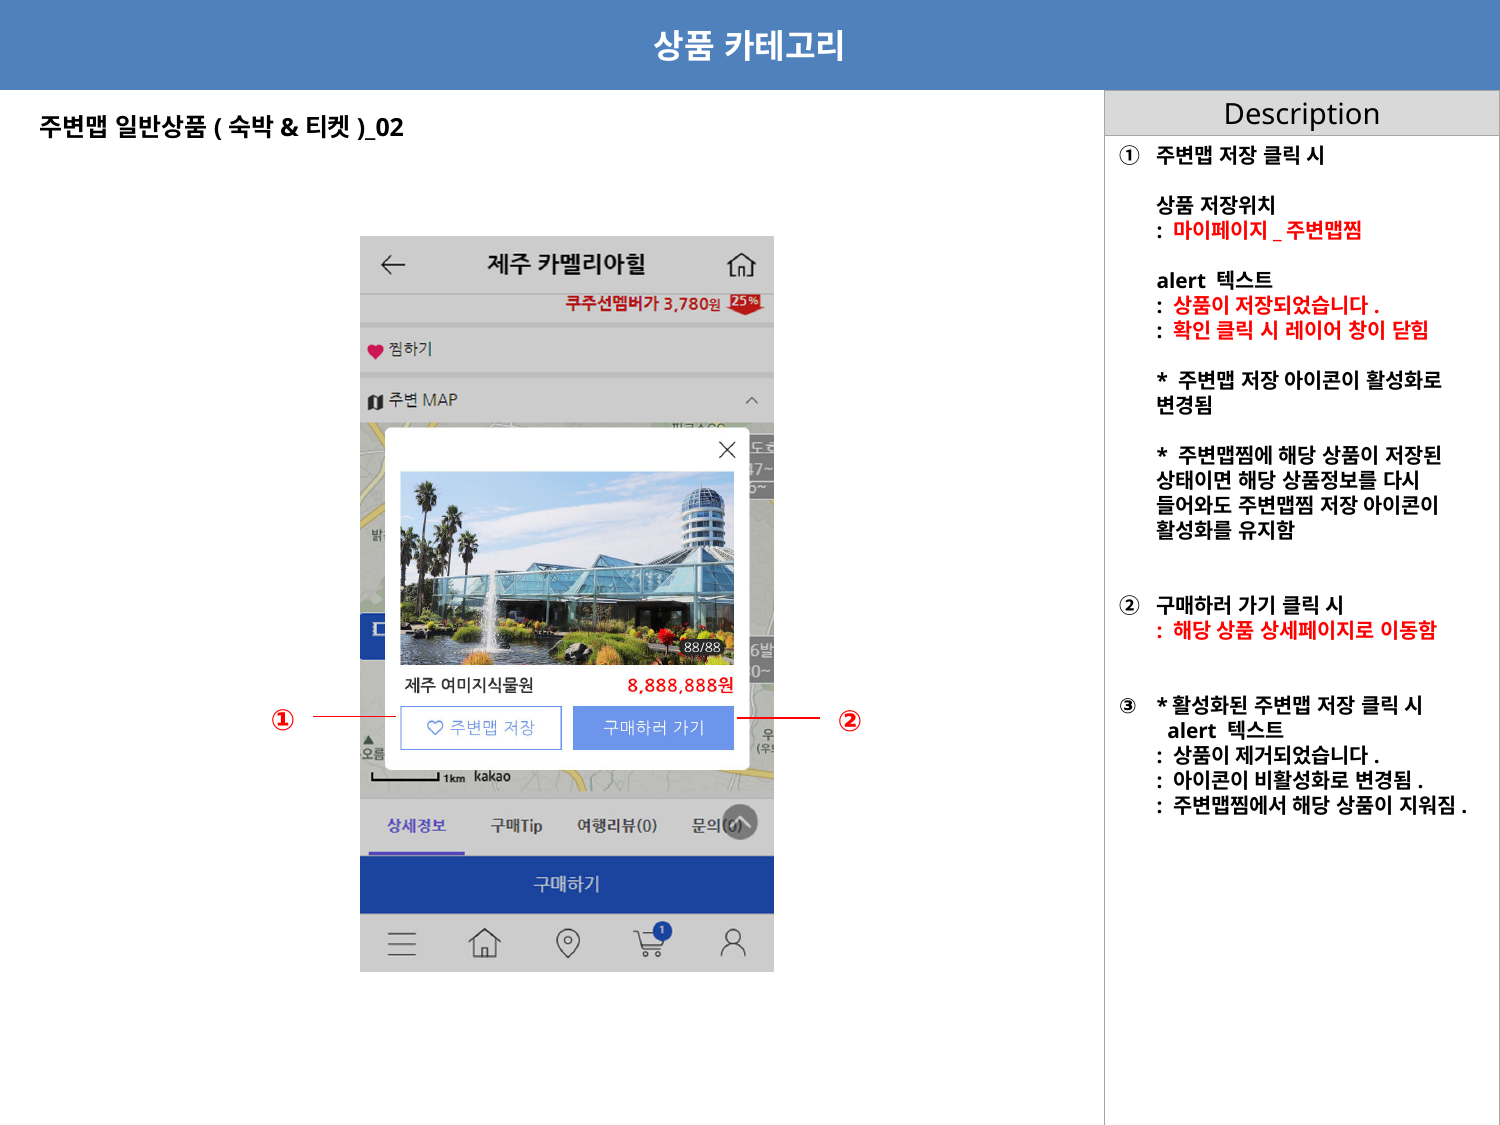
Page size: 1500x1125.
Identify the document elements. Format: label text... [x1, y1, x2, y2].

picture [359, 235, 774, 972]
text_box Description [1102, 92, 1500, 134]
text_box ② [822, 694, 878, 745]
text_box 주변맵 저장 클릭 시 상품 저장위치 : 마이페이지_주변맵찜 alert 텍스트 : 상품이 저장되었습니다. : 확인 클릭 시 레이어 창이 닫힘 * 주변맵 저장 아이콘이 활성화로 변경됨 * 주변맵찜에 해당 상품이 저장된 상태이면 해당 상품정보를 다시 들어와도 주변맵찜 저장 아이콘이 활성화를 유지함 구매하러 가기 클릭 시 : 해당 상품 상세페이지로 이동함 *활성화된 주변맵 저장 클릭 시 alert 텍스트 : 상품이 제거되었습니다. : 아이콘이 비활성화로 변경됨. : 주변맵찜에서 해당 상품이 지워짐. [1102, 134, 1500, 1125]
text_box ① [255, 693, 311, 744]
text_box 주변맵 일반상품(숙박&티켓)_02 [25, 103, 420, 149]
text_box 상품 카테고리 [0, 0, 1500, 92]
